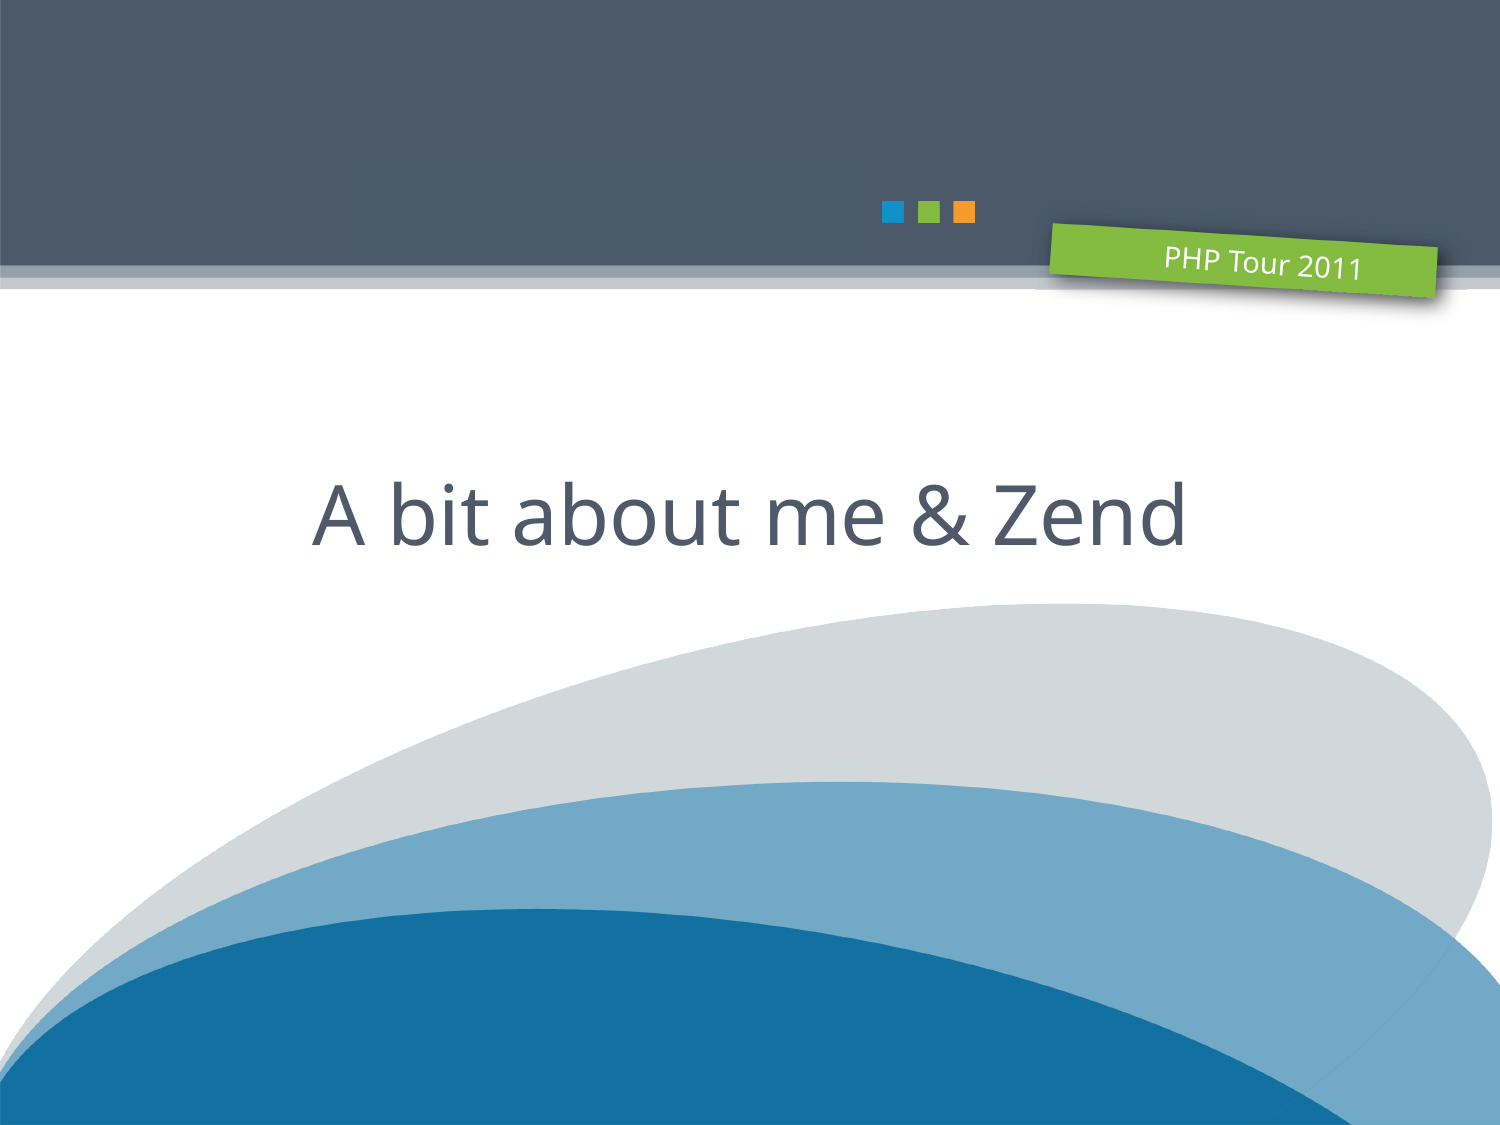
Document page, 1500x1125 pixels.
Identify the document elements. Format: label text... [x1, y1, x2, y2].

picture [0, 0, 1500, 1125]
title A bit about me & Zend [312, 387, 1276, 638]
